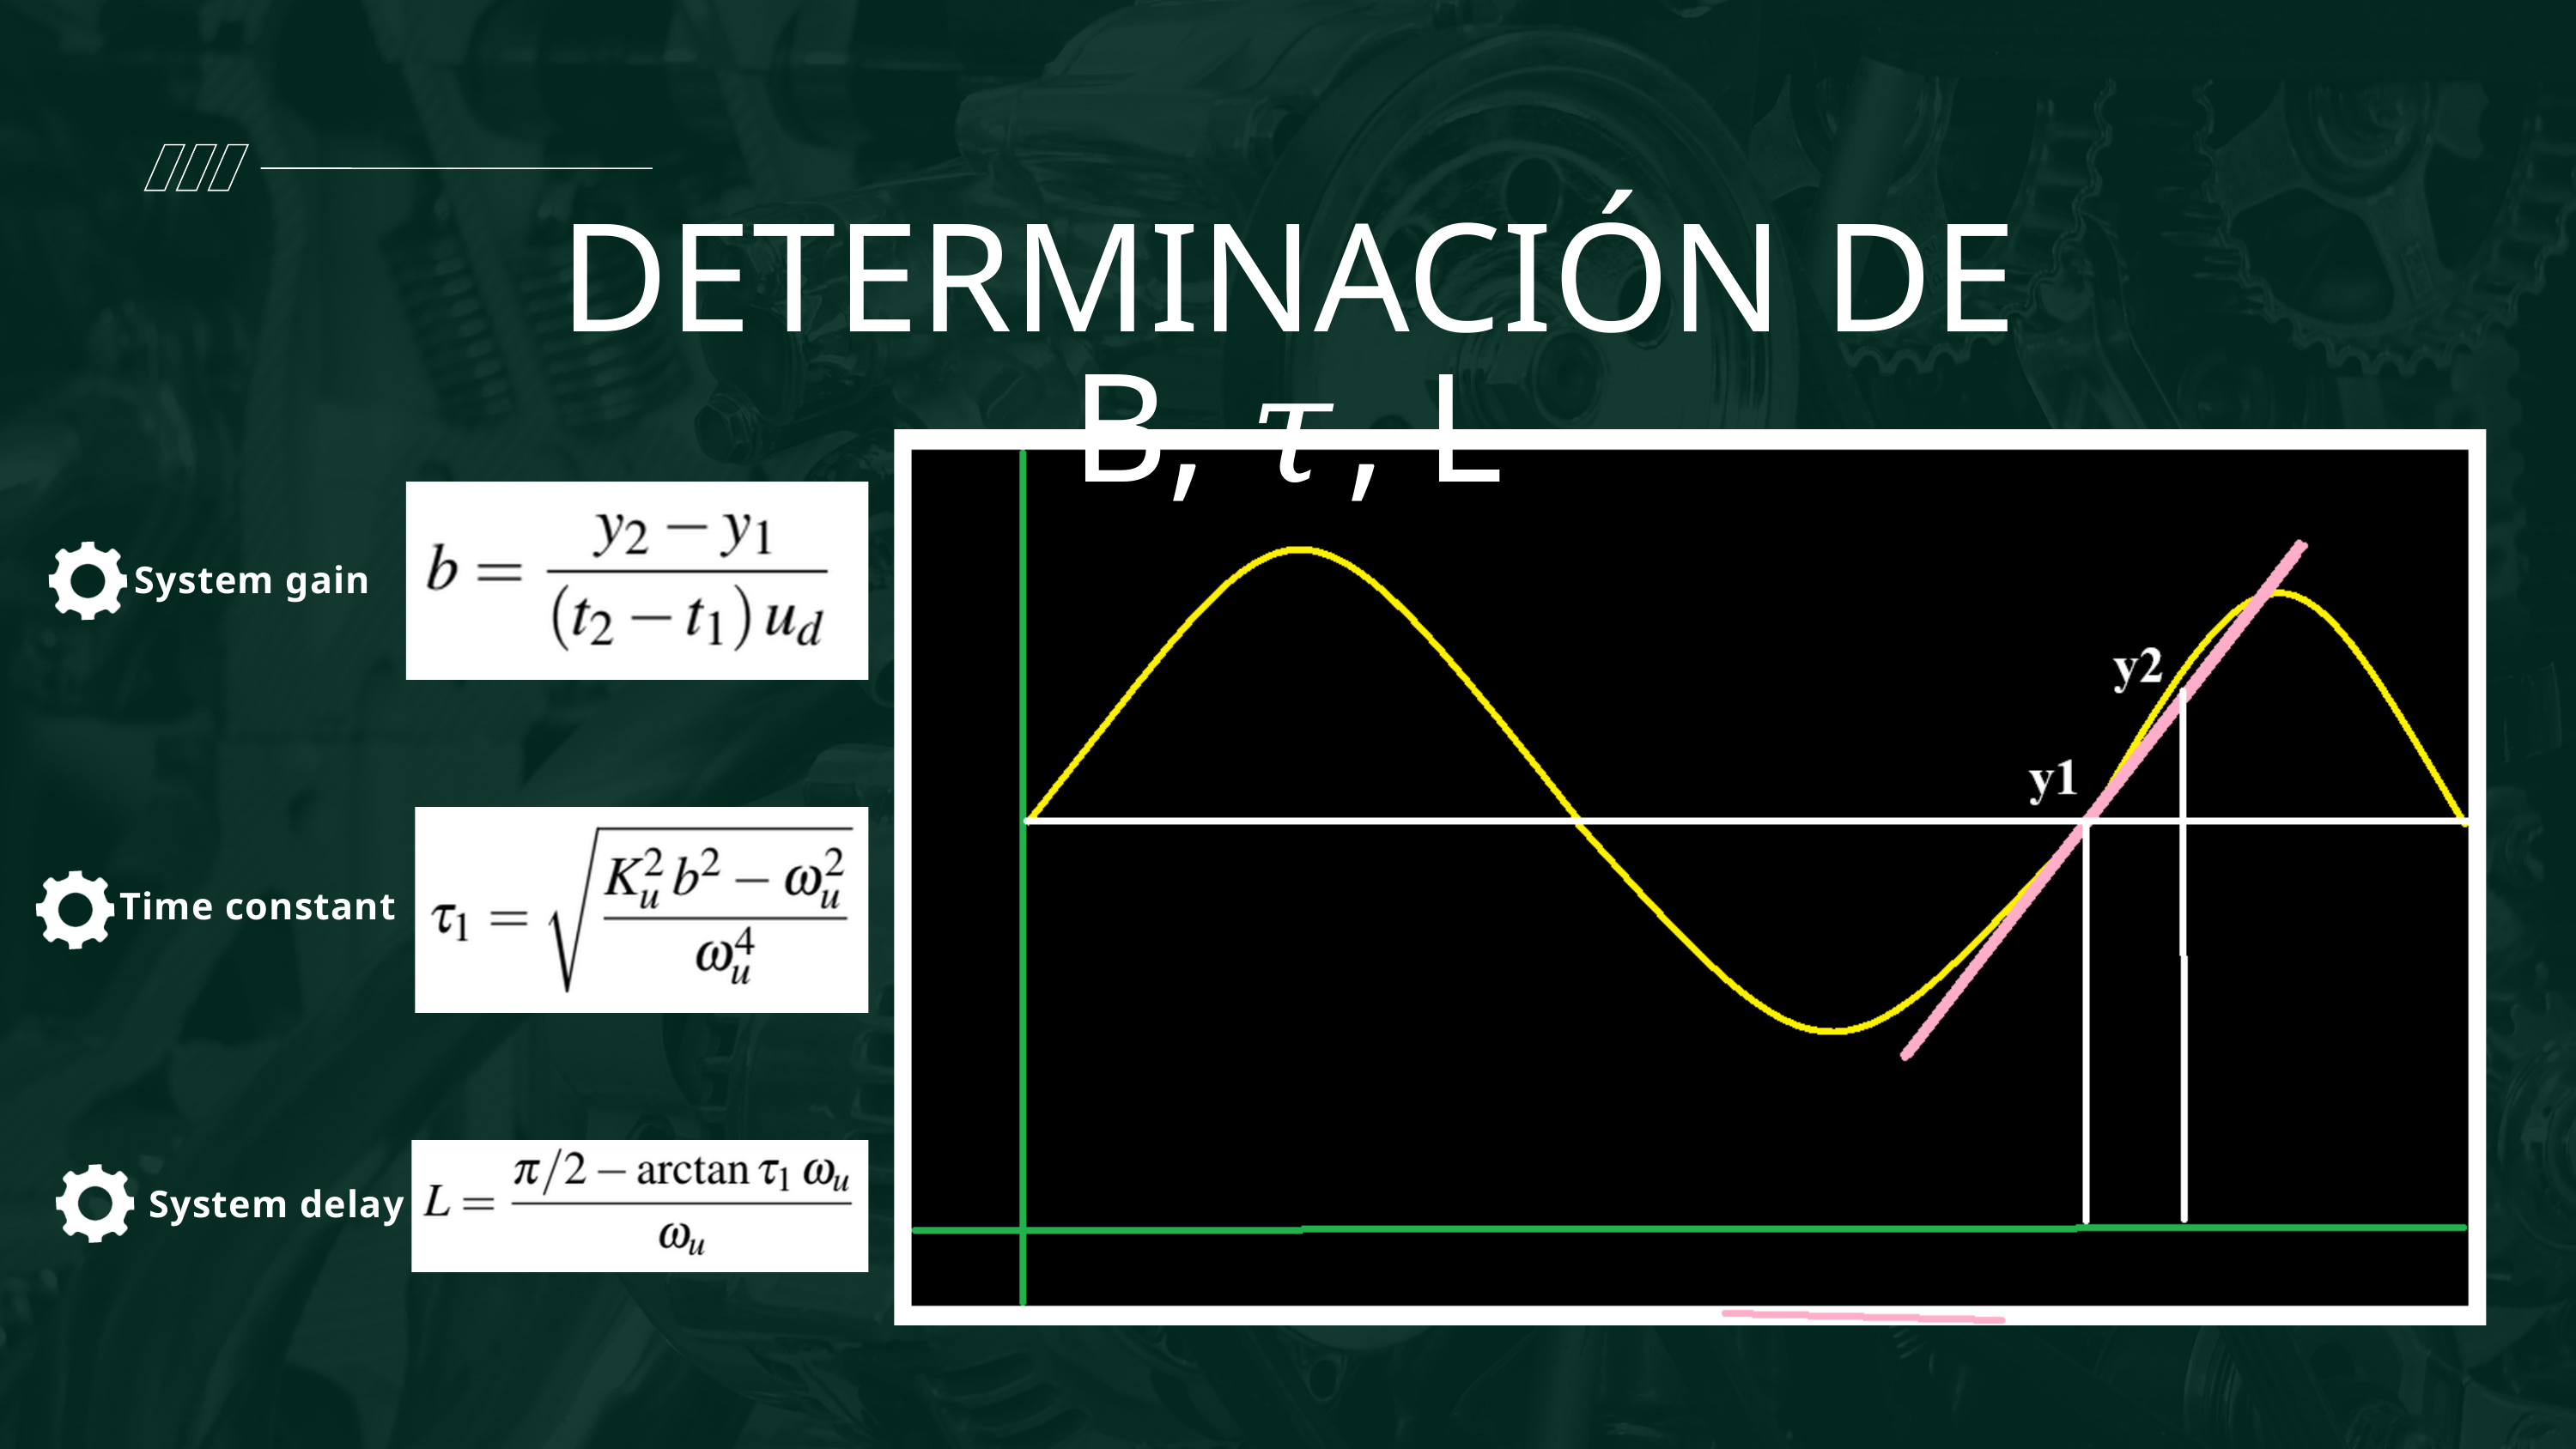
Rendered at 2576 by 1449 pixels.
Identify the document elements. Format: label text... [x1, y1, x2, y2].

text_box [144, 144, 249, 191]
text_box System delay [101, 1173, 453, 1277]
text_box [54, 1162, 137, 1245]
text_box [415, 807, 869, 1013]
text_box [894, 429, 2487, 1325]
text_box [411, 1140, 869, 1272]
text_box System gain [77, 549, 405, 653]
text_box DETERMINACIÓN DE B, 𝜏, L [501, 211, 2075, 512]
text_box [405, 482, 869, 680]
text_box [46, 540, 130, 622]
text_box [34, 869, 117, 951]
text_box Time constant [82, 876, 415, 979]
text_box [0, 0, 2576, 1449]
